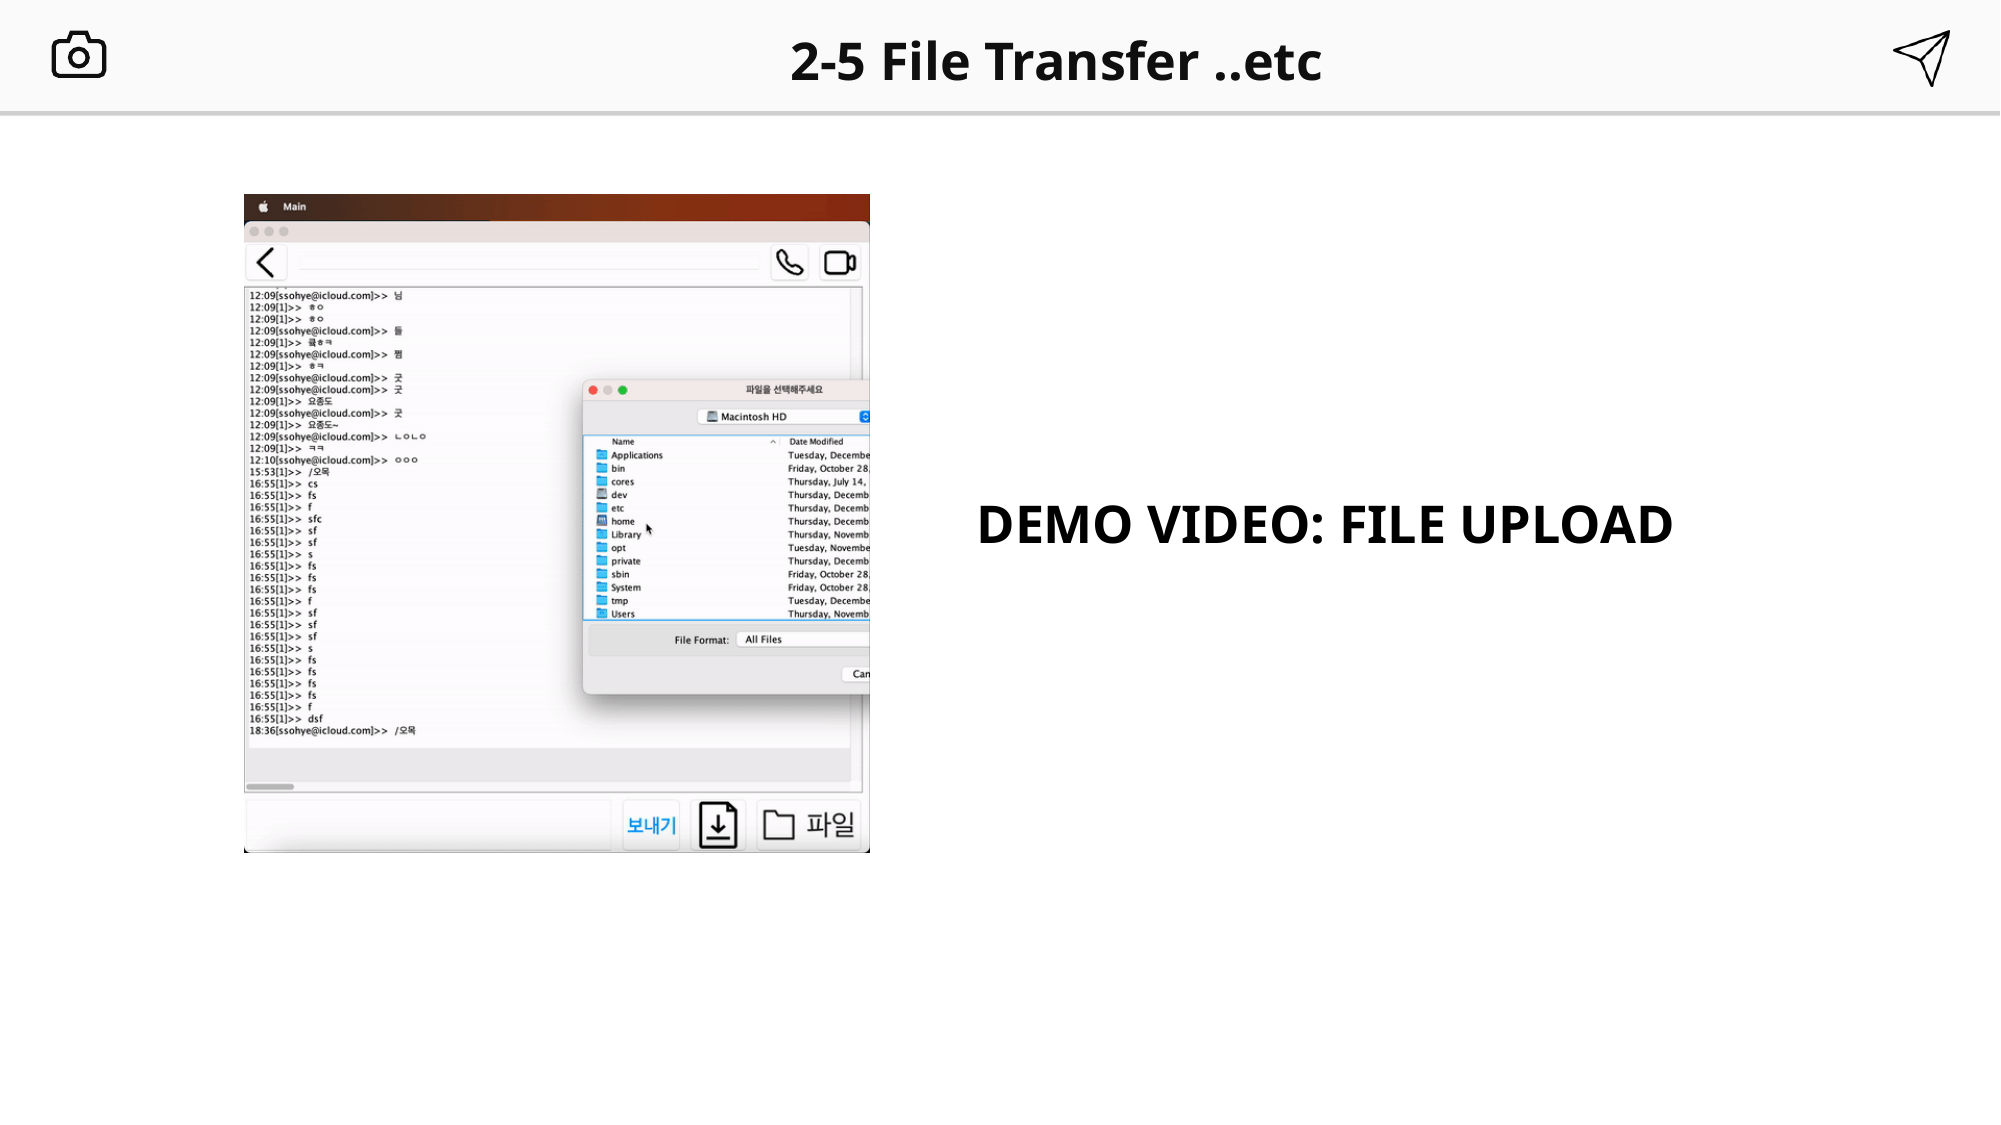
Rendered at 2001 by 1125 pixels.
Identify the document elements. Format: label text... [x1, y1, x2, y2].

picture [244, 194, 870, 853]
text_box DEMO VIDEO: FILE UPLOAD [961, 484, 1804, 562]
picture [1893, 30, 1950, 87]
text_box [53, 32, 105, 76]
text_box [0, 0, 2000, 116]
